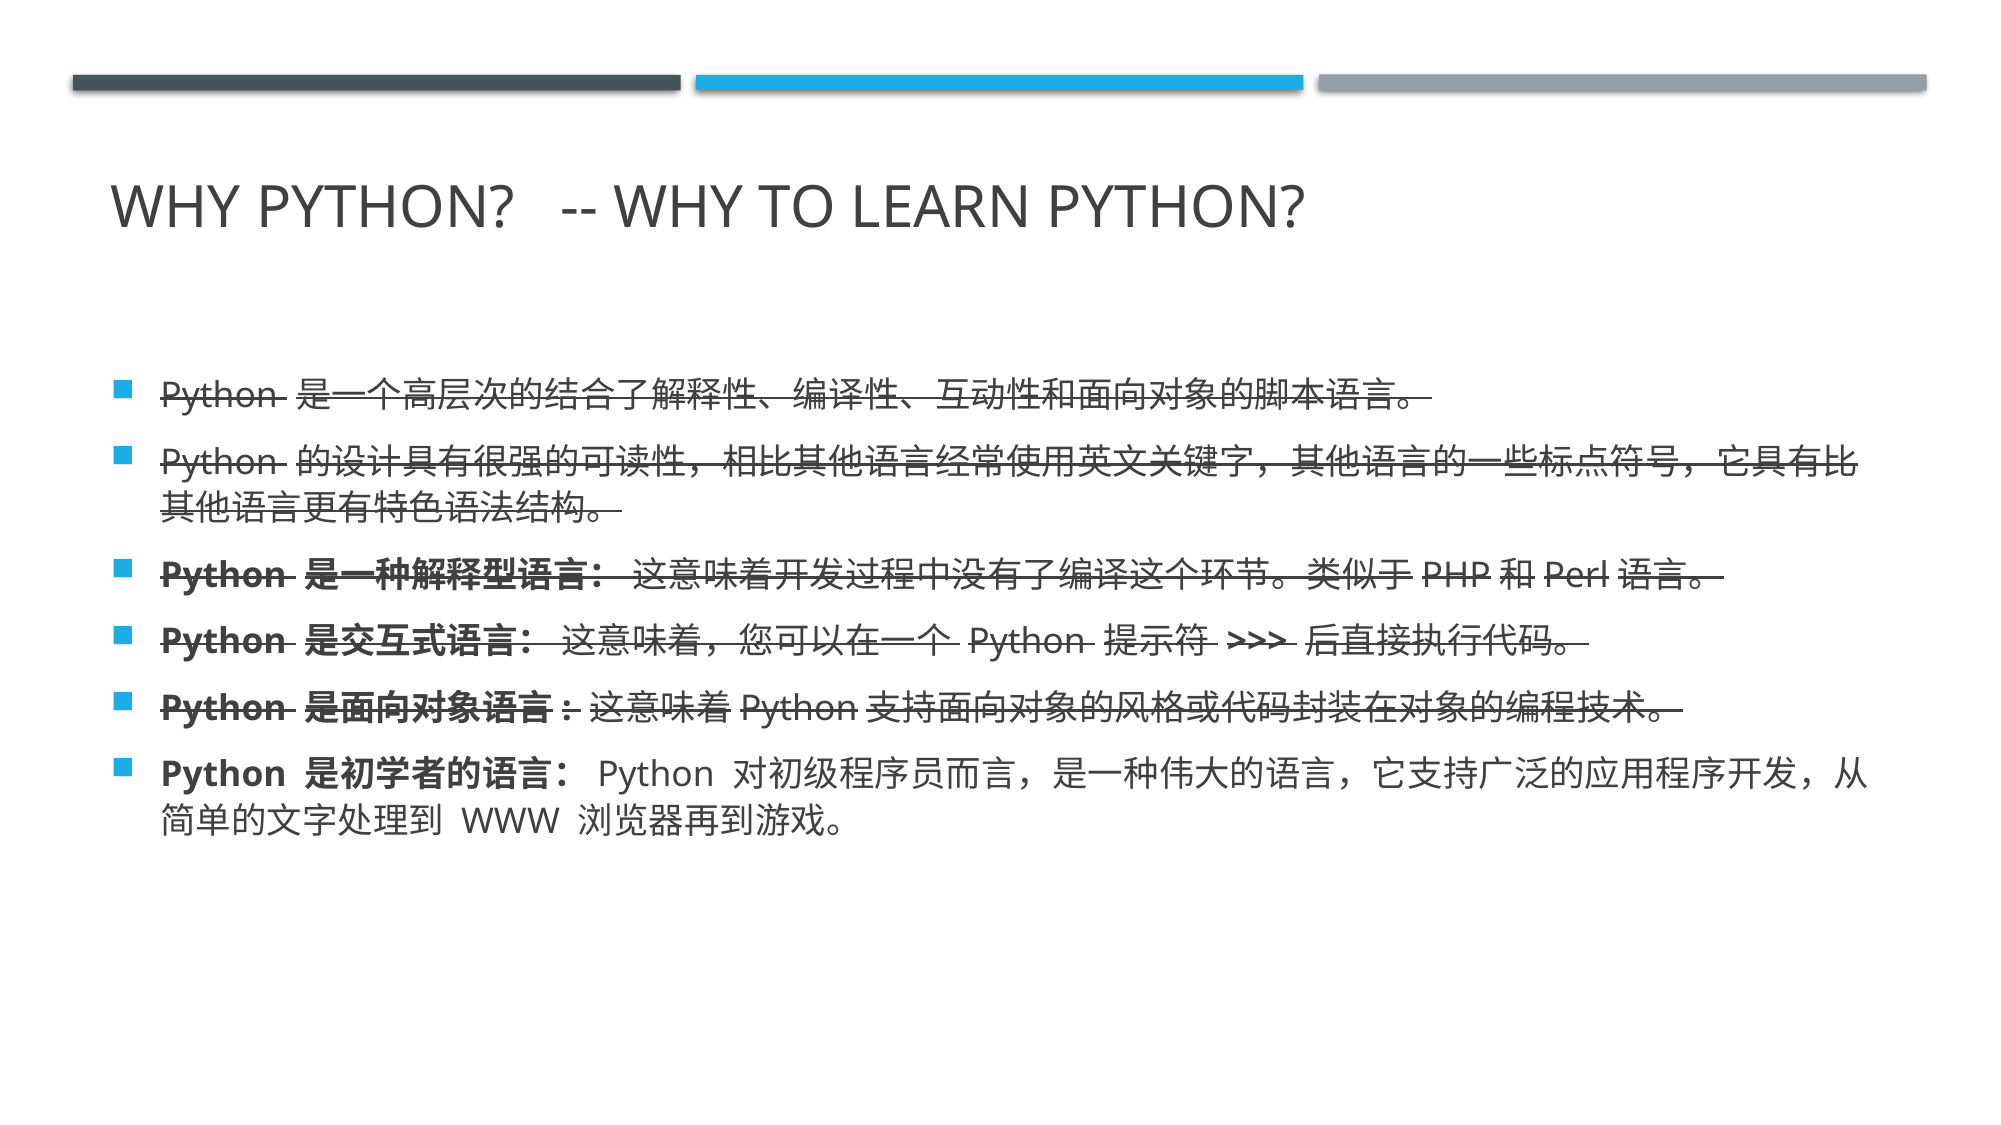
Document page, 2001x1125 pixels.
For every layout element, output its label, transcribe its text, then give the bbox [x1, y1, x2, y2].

list Python 是一个高层次的结合了解释性、编译性、互动性和面向对象的脚本语言。 Python 的设计具有很强的可读性，相比其他语言经常使用英文关键字，其他语言的一些标点符号，它具有比其他语言更有特色语法结构。 Python 是一种解释型语言： 这意味着开发过程中没有了编译这个环节。类似于PHP和Perl语言。 Python 是交互式语言： 这意味着，您可以在一个 Python 提示符 >>> 后直接执行代码。 Python 是面向对象语言: 这意味着Python支持面向对象的风格或代码封装在对象的编程技术。 Python 是初学者的语言：Python 对初级程序员而言，是一种伟大的语言，它支持广泛的应用程序开发，从简单的文字处理到 WWW 浏览器再到游戏。 [95, 294, 1905, 981]
title Why Python? -- Why to Learn Python? [95, 115, 1905, 247]
